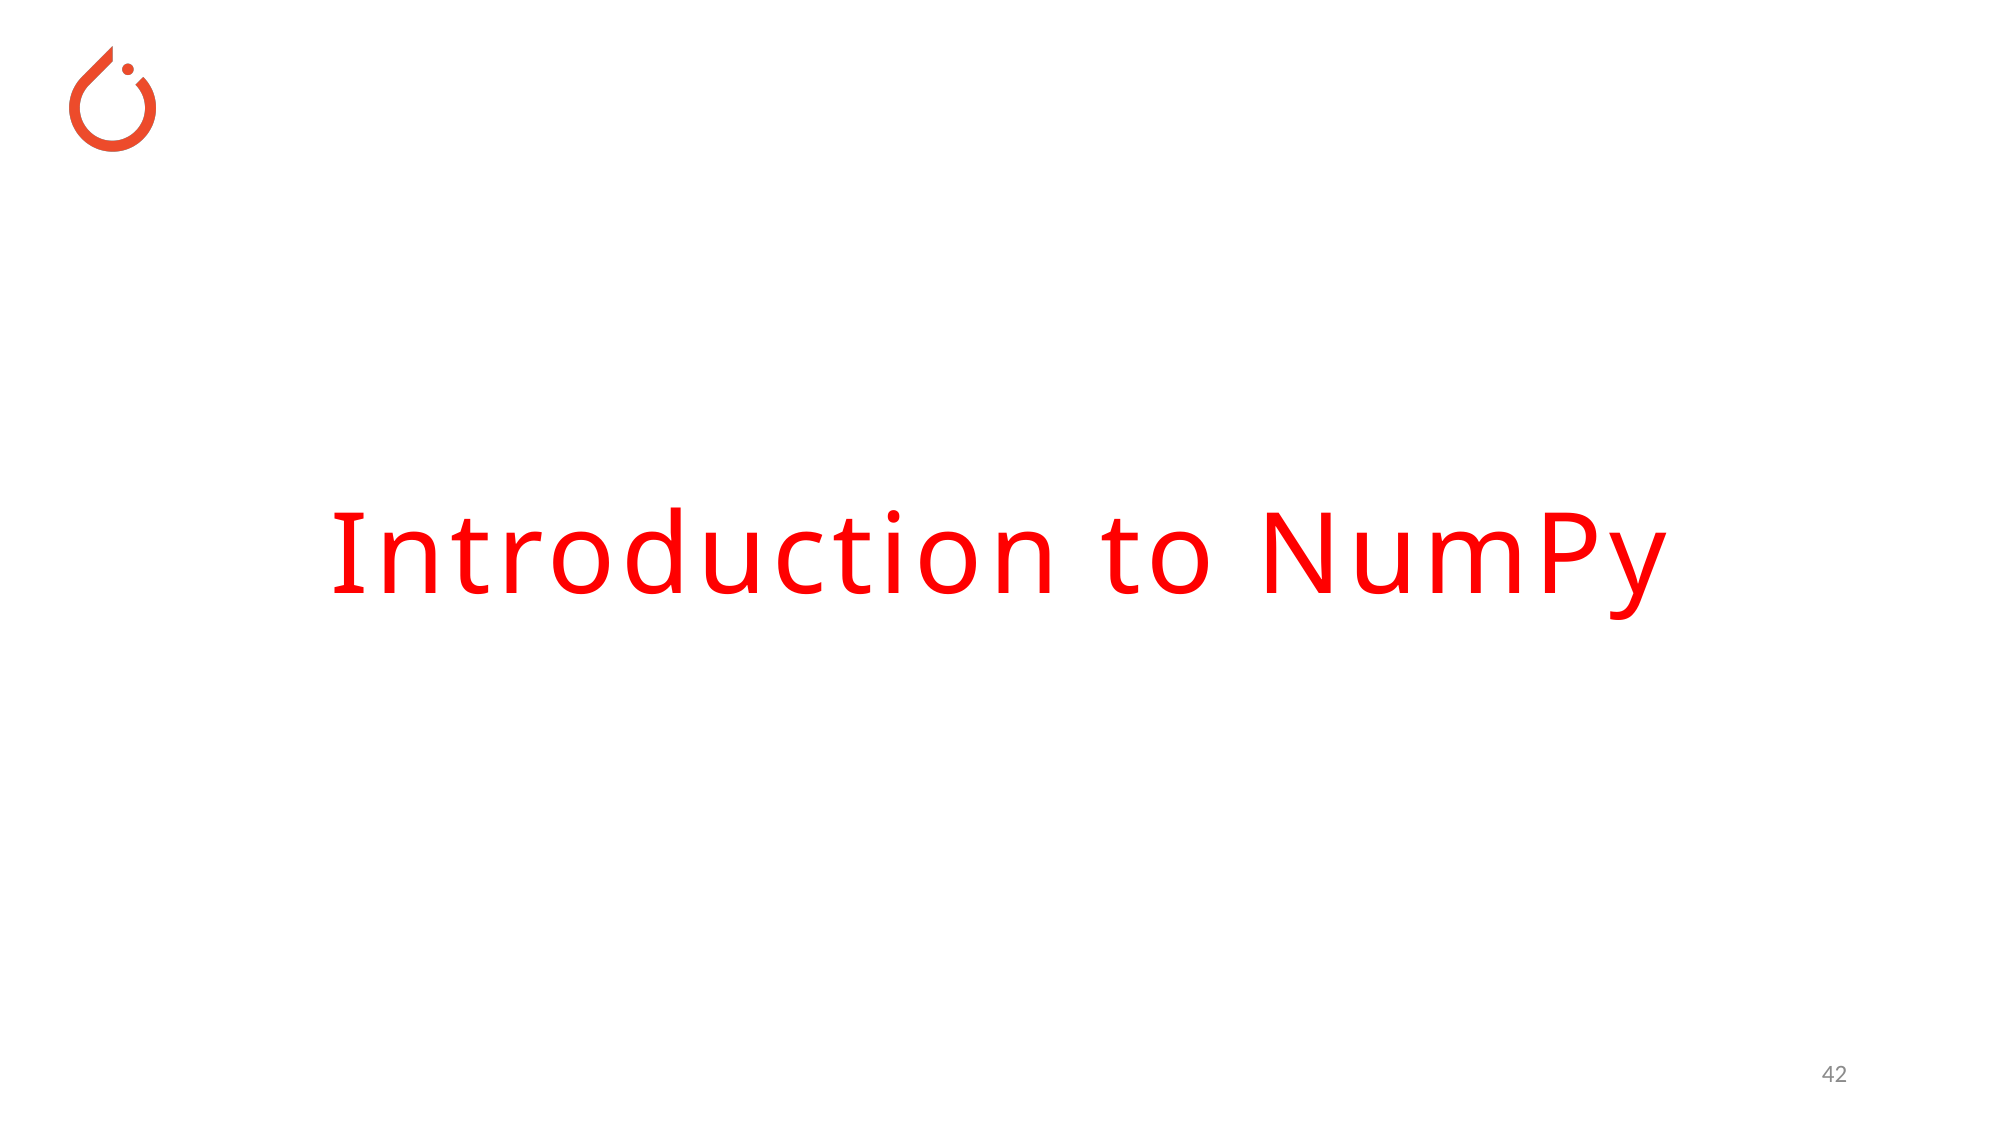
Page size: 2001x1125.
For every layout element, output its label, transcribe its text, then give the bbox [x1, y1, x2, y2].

slide_number 42 [1412, 1042, 1863, 1103]
picture [69, 46, 156, 152]
title Introduction to NumPy [60, 335, 1940, 695]
